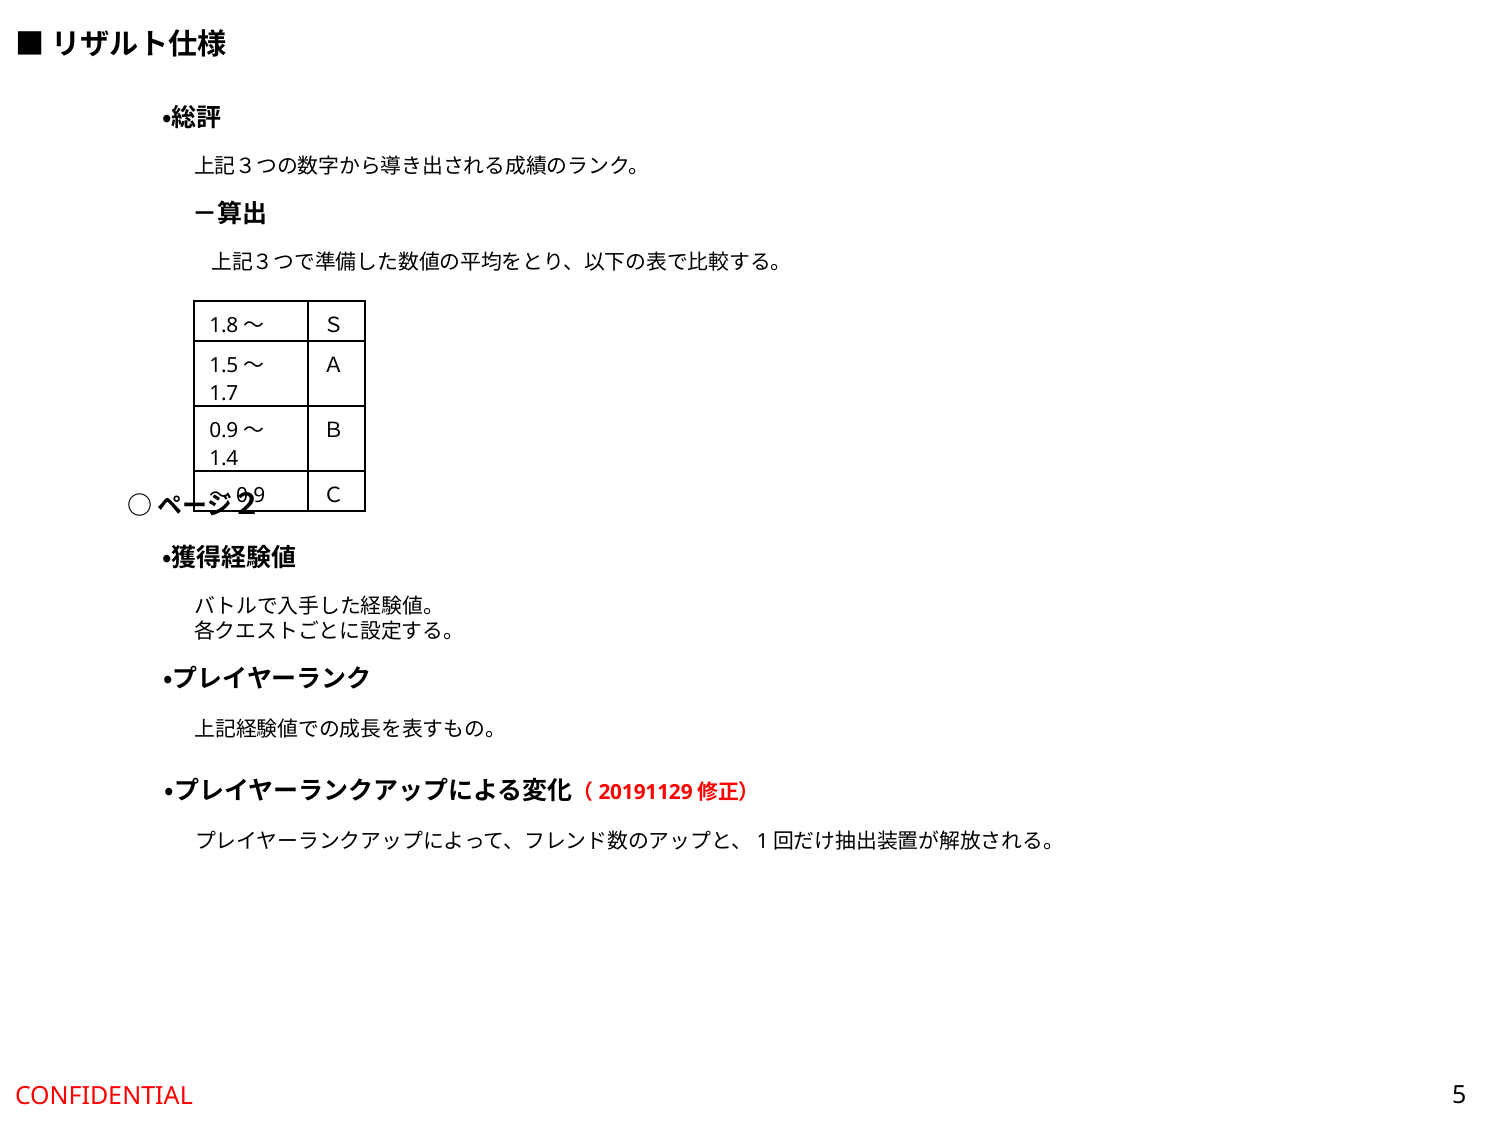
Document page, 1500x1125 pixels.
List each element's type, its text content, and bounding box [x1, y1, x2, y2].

table_cell Ｃ [309, 472, 364, 510]
table_cell 0.9～1.4 [195, 407, 307, 470]
table_cell 1.5～1.7 [195, 342, 307, 405]
text_box ○ページ２ [112, 477, 277, 528]
table_cell Ｂ [309, 407, 364, 470]
text_box －算出 [177, 190, 283, 235]
slide_number 5 [1143, 1065, 1482, 1125]
text_box ・総評 [147, 93, 237, 139]
table_header 1.8～ [195, 302, 307, 340]
text_box 上記経験値での成長を表すもの。 [179, 708, 521, 748]
text_box 上記３つの数字から導き出される成績のランク。 [179, 144, 664, 185]
text_box ・獲得経験値 [147, 534, 313, 579]
text_box ・プレイヤーランク [148, 655, 388, 700]
text_box 上記３つで準備した数値の平均をとり、以下の表で比較する。 [196, 241, 807, 281]
table_cell ～0.9 [195, 472, 307, 510]
table_cell Ａ [309, 342, 364, 405]
text_box バトルで入手した経験値。 各クエストごとに設定する。 [179, 585, 479, 650]
footer CONFIDENTIAL [0, 1065, 507, 1125]
text_box ■リザルト仕様 [0, 17, 242, 68]
text_box プレイヤーランクアップによって、フレンド数のアップと、1回だけ抽出装置が解放される。 [180, 819, 1079, 860]
table_header Ｓ [309, 302, 364, 340]
text_box ・プレイヤーランクアップによる変化（20191129修正） [150, 767, 775, 812]
